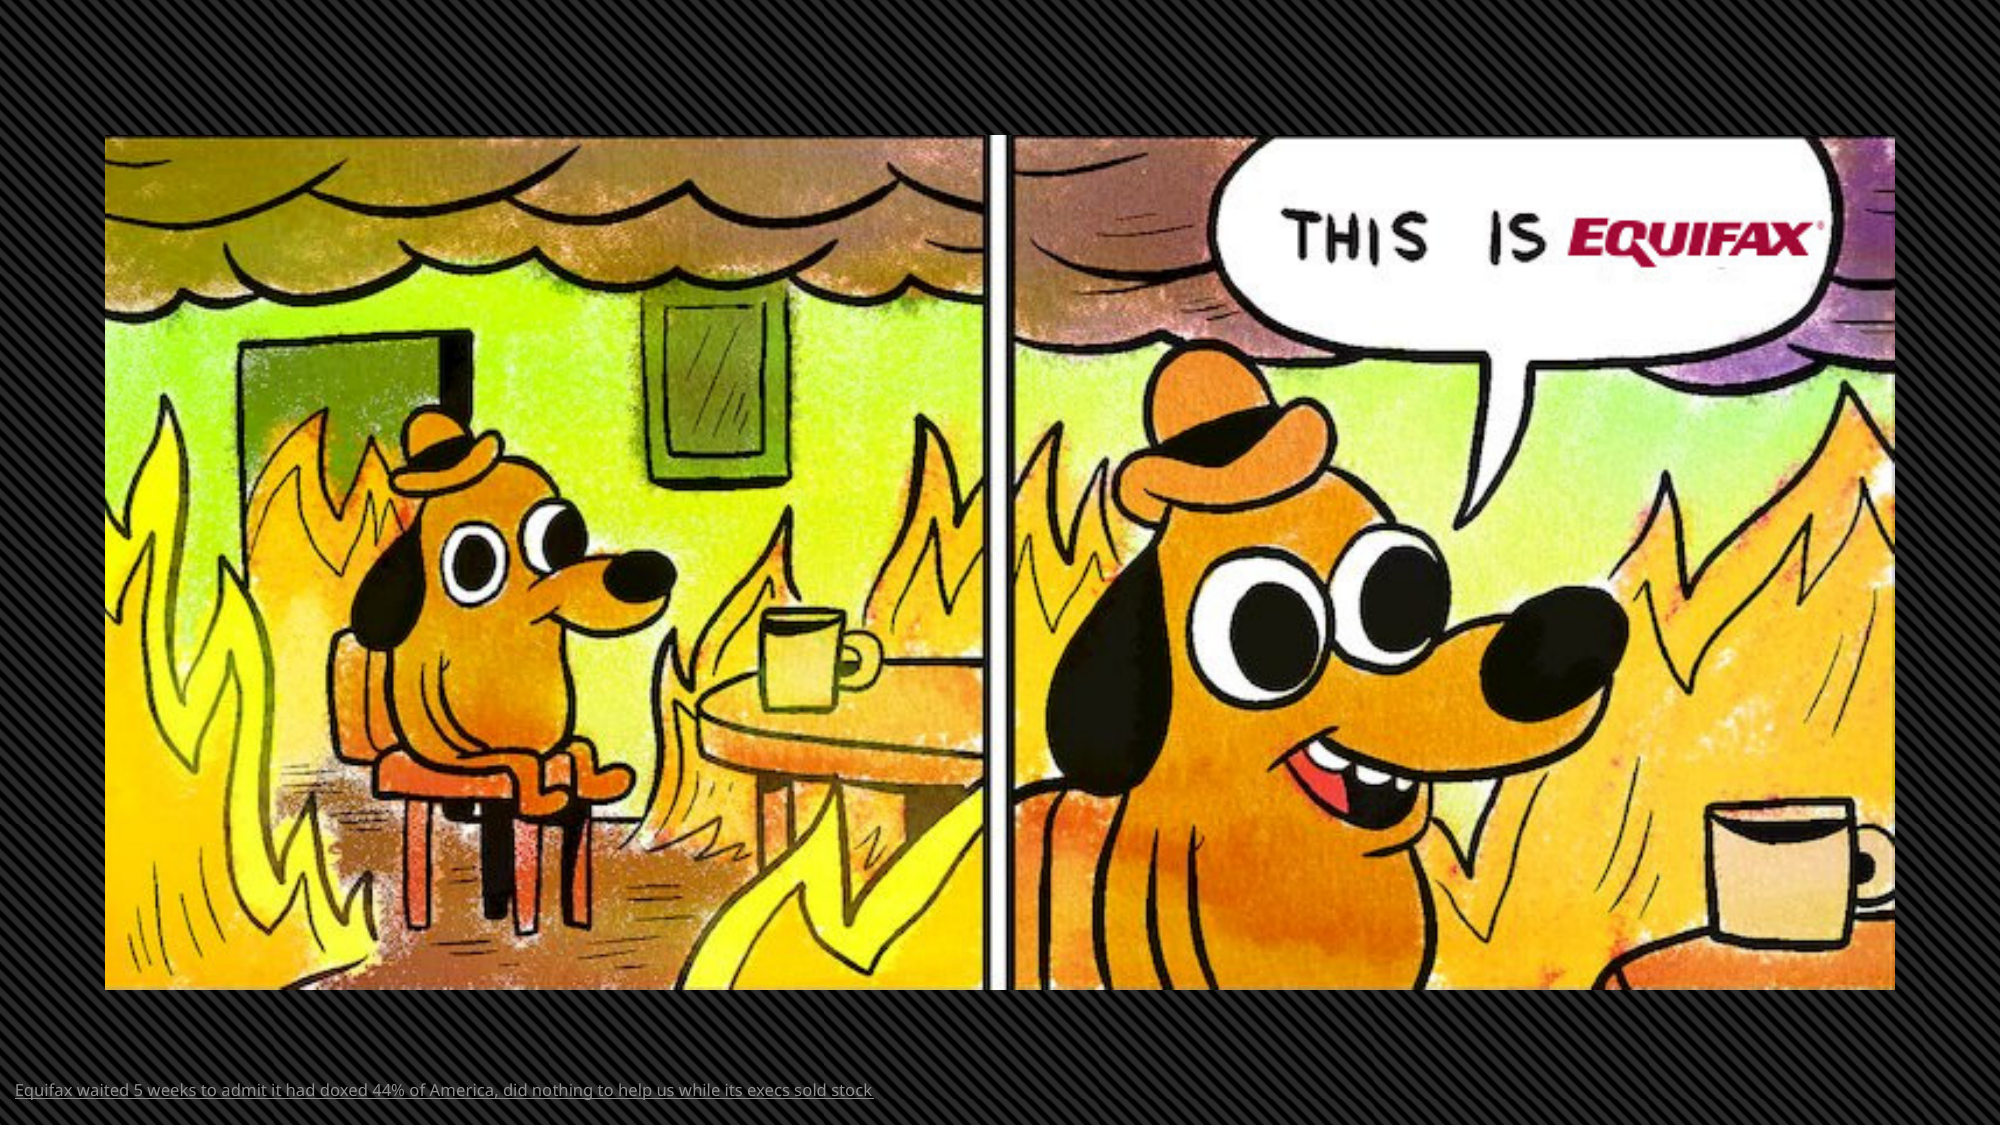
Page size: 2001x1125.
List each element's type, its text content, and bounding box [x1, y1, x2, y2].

picture [105, 135, 1895, 990]
text_box [0, 0, 2000, 1125]
text_box Equifax waited 5 weeks to admit it had doxed 44% of America, did nothing to help us while its execs sold stock [0, 1072, 1000, 1110]
